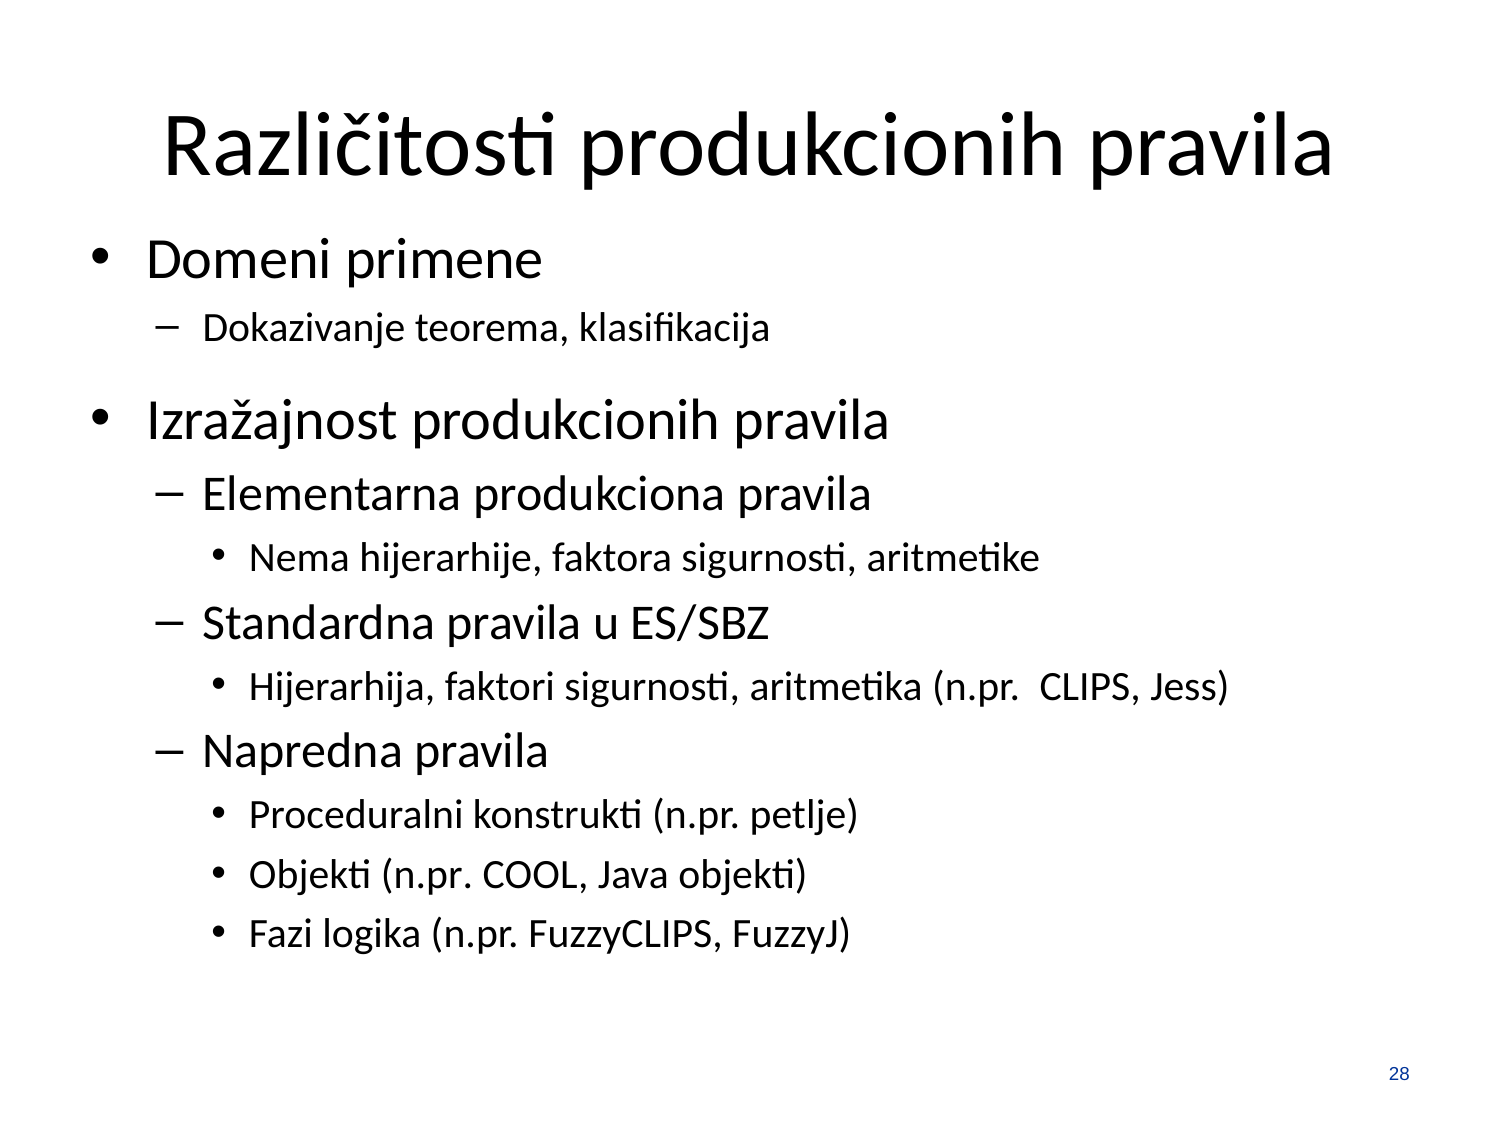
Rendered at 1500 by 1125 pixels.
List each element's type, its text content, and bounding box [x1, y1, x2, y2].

list Domeni primene Dokazivanje teorema, klasifikacija Izražajnost produkcionih pravila Elementarna produkciona pravila Nema hijerarhije, faktora sigurnosti, aritmetike Standardna pravila u ES/SBZ Hijerarhija, faktori sigurnosti, aritmetika (n.pr. CLIPS, Jess) Napredna pravila Proceduralni konstrukti (n.pr. petlje) Objekti (n.pr. COOL, Java objekti) Fazi logika (n.pr. FuzzyCLIPS, FuzzyJ) [75, 212, 1425, 1050]
title Različitosti produkcionih pravila [75, 45, 1425, 212]
slide_number 28 [1074, 1050, 1425, 1103]
